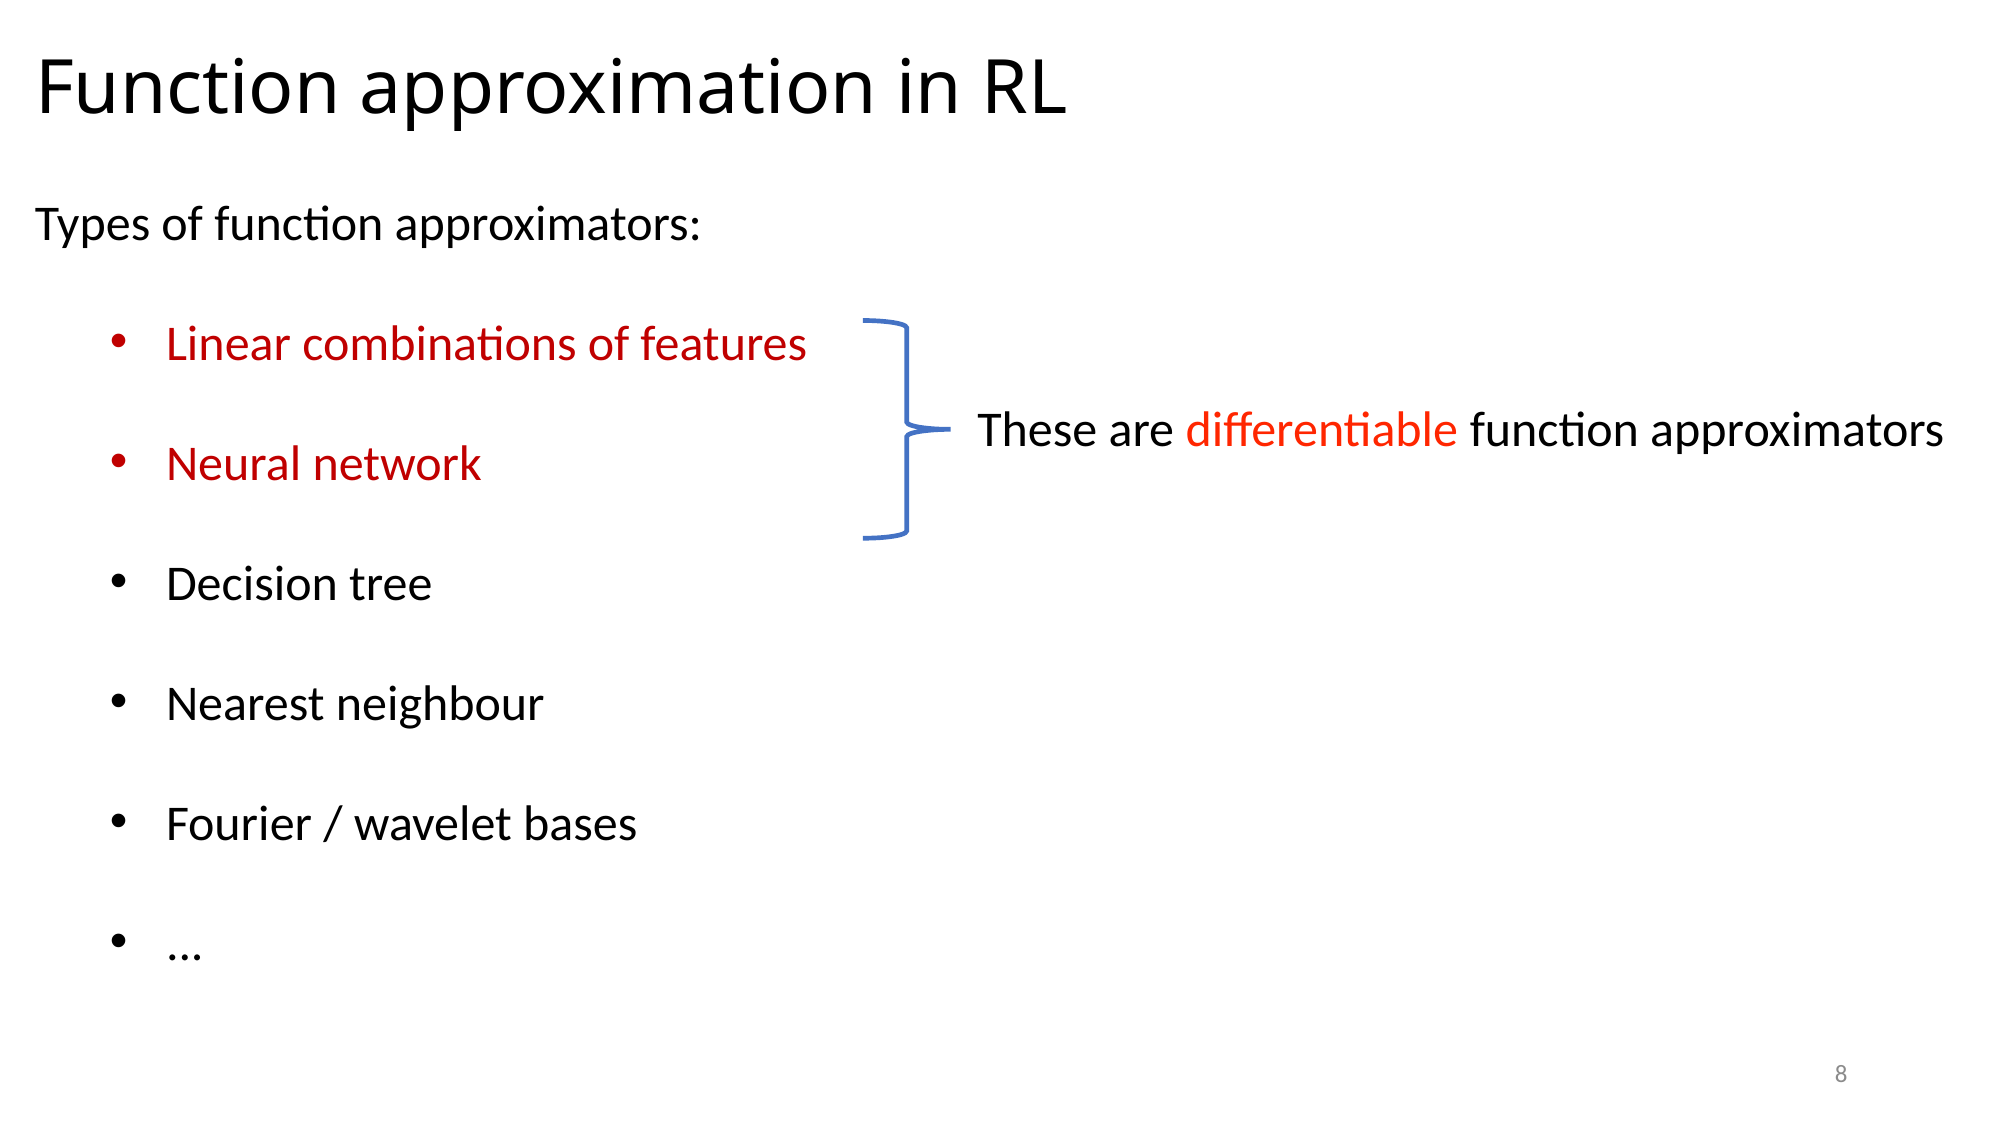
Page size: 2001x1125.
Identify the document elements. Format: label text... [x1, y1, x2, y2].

text_box These are differentiable function approximators [962, 388, 1960, 464]
text_box [862, 319, 951, 539]
text_box Types of function approximators: Linear combinations of features Neural network Decision tree Nearest neighbour Fourier / wavelet bases ... [19, 182, 1881, 978]
title Function approximation in RL [20, 0, 1444, 182]
slide_number 8 [1412, 1042, 1863, 1103]
